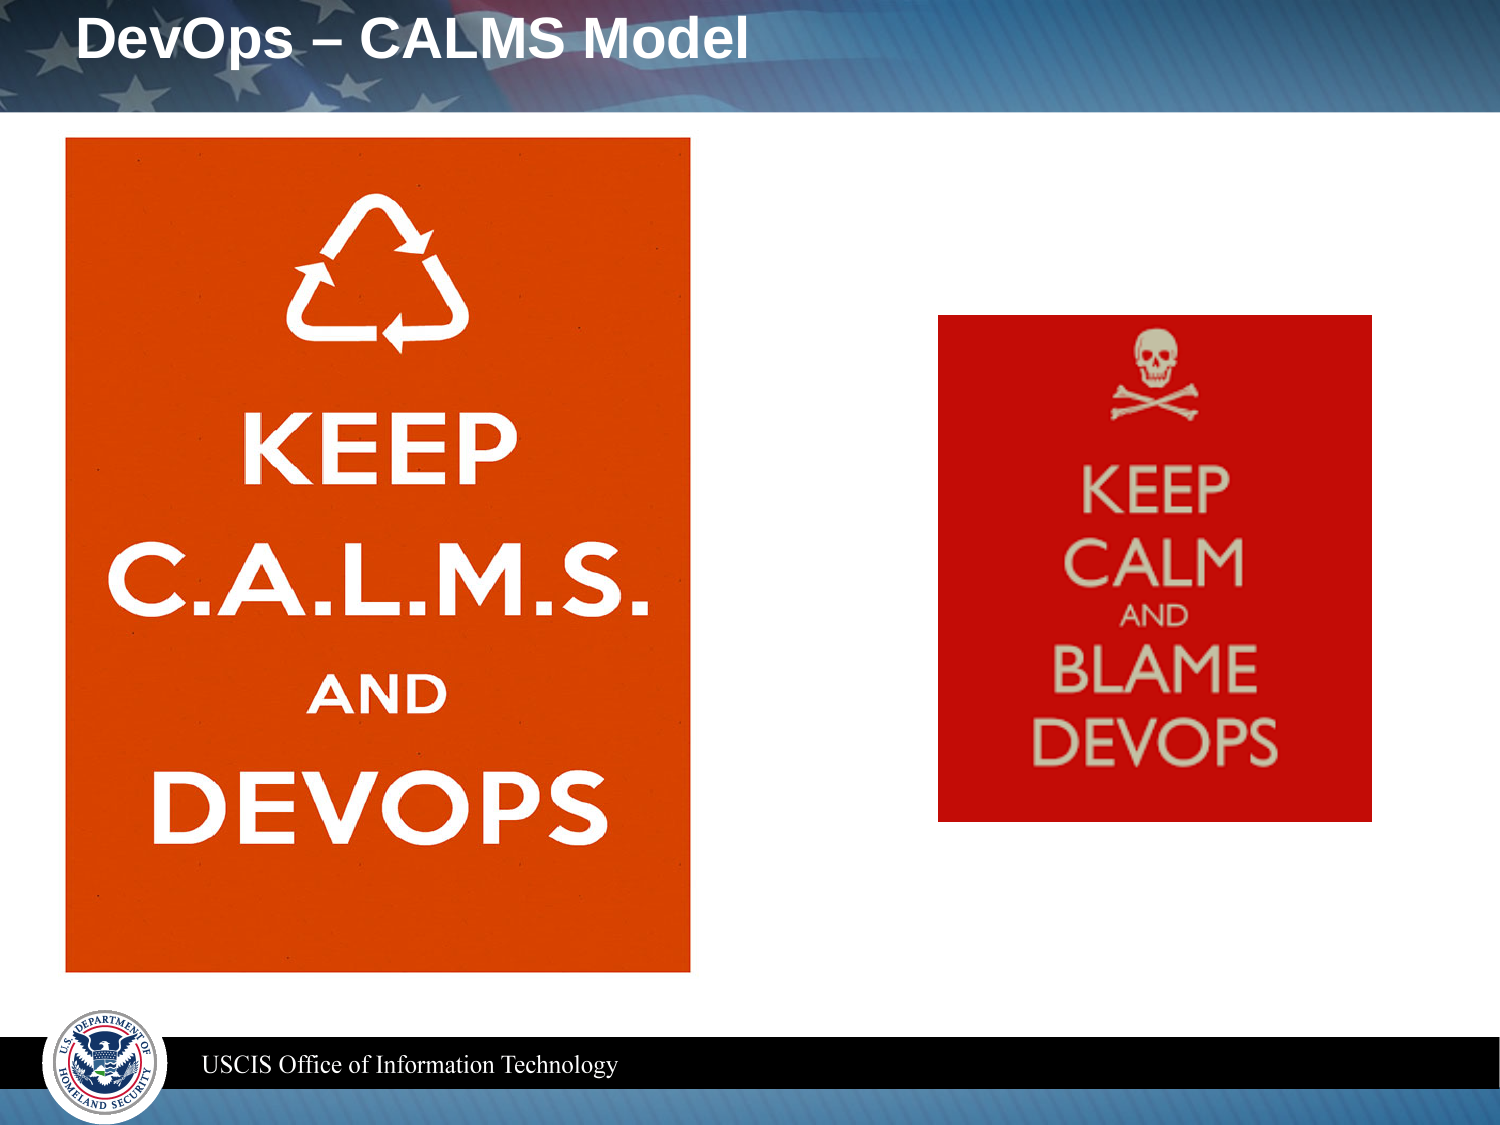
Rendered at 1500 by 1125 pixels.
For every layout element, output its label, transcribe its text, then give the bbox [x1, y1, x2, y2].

title DevOps – CALMS Model [74, 0, 1426, 107]
slide_number [1226, 1036, 1476, 1091]
picture [0, 0, 1500, 112]
picture [0, 1000, 1500, 1125]
picture [57, 129, 699, 979]
picture [937, 315, 1372, 822]
